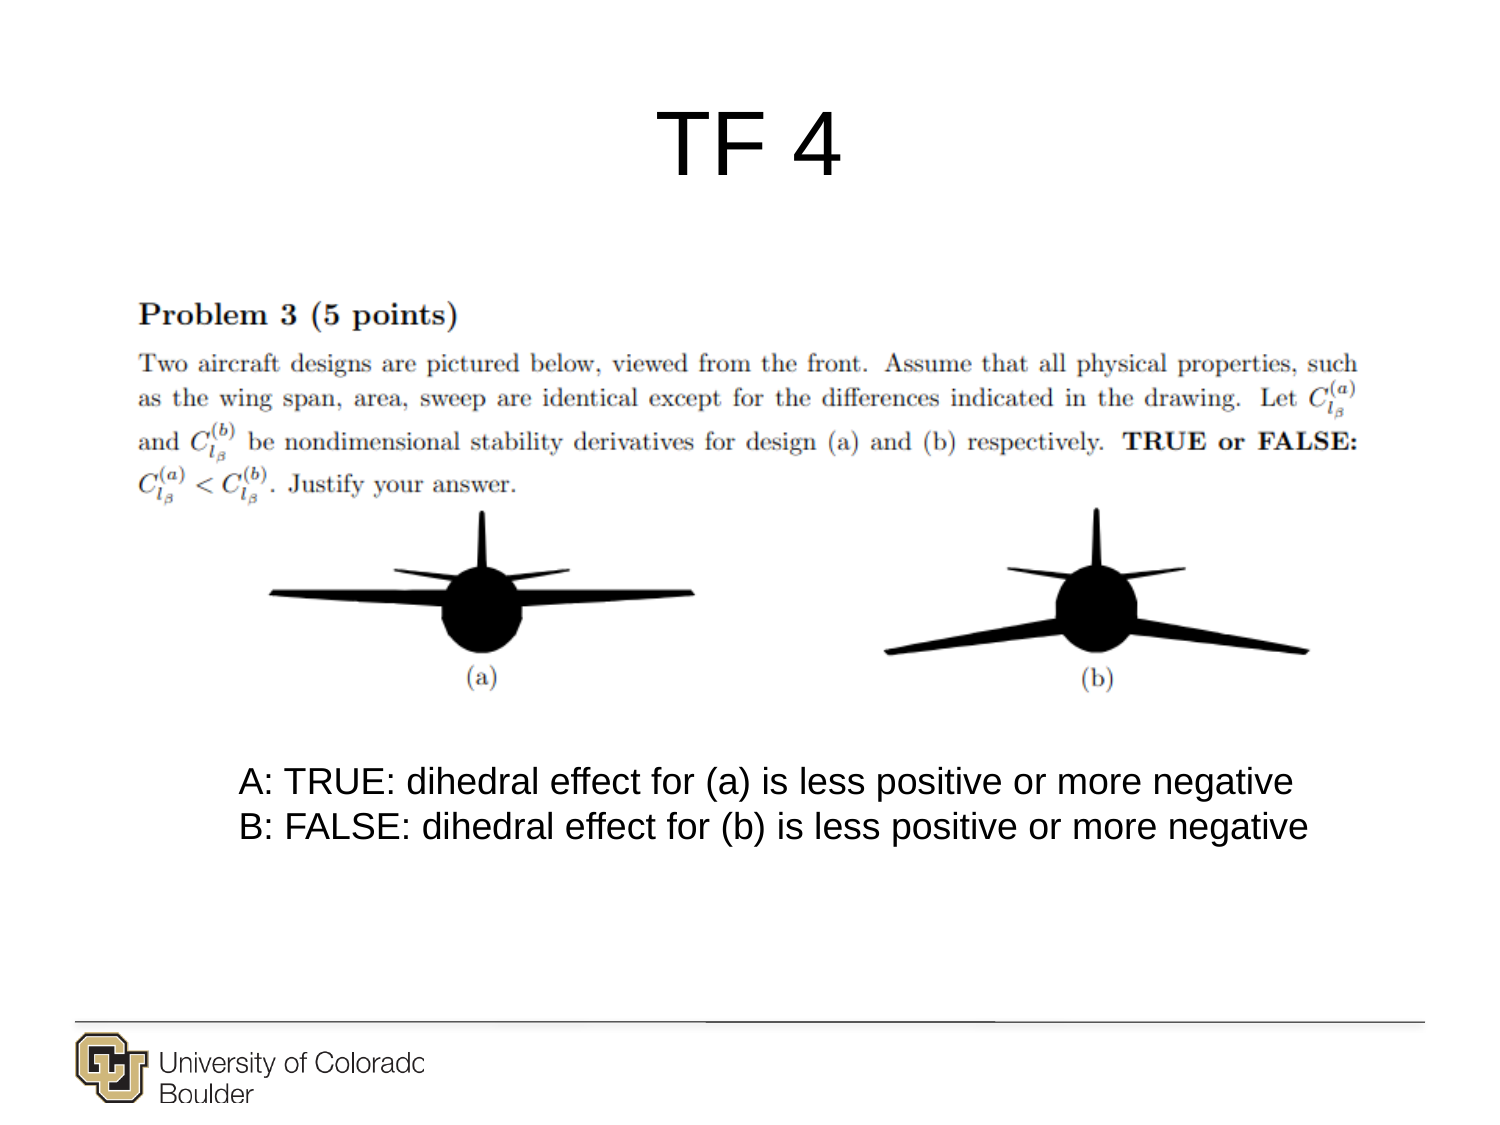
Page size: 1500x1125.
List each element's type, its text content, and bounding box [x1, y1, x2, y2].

title TF 4 [75, 44, 1425, 233]
text_box A: TRUE: dihedral effect for (a) is less positive or more negative B: FALSE: dihedral effect for (b) is less positive or more negative [223, 750, 1325, 849]
picture [118, 280, 1394, 713]
